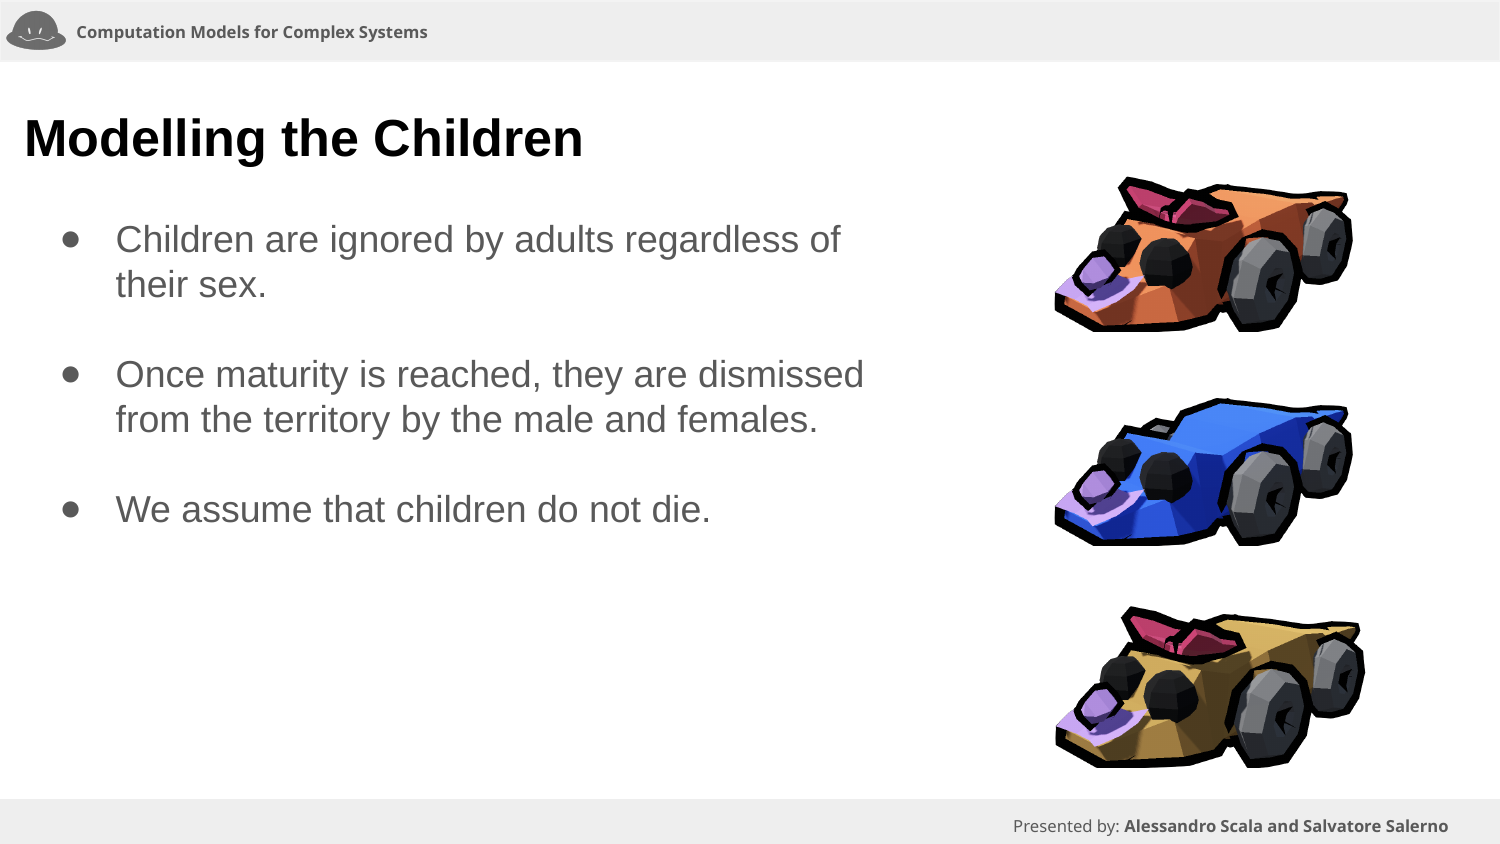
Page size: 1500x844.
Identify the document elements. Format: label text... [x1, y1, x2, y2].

text_box [0, 799, 1500, 844]
text_box [0, 0, 1500, 61]
text_box Children are ignored by adults regardless of their sex. Once maturity is reached, they are dismissed from the territory by the male and females. We assume that children do not die. [25, 200, 891, 800]
title Presented by: Alessandro Scala and Salvatore Salerno [998, 811, 1472, 844]
picture [1035, 576, 1414, 768]
picture [1035, 362, 1400, 546]
picture [1035, 148, 1400, 332]
subtitle Computation Models for Complex Systems [71, 10, 506, 51]
text_box Modelling the Children [9, 88, 1458, 182]
picture [4, 2, 69, 58]
